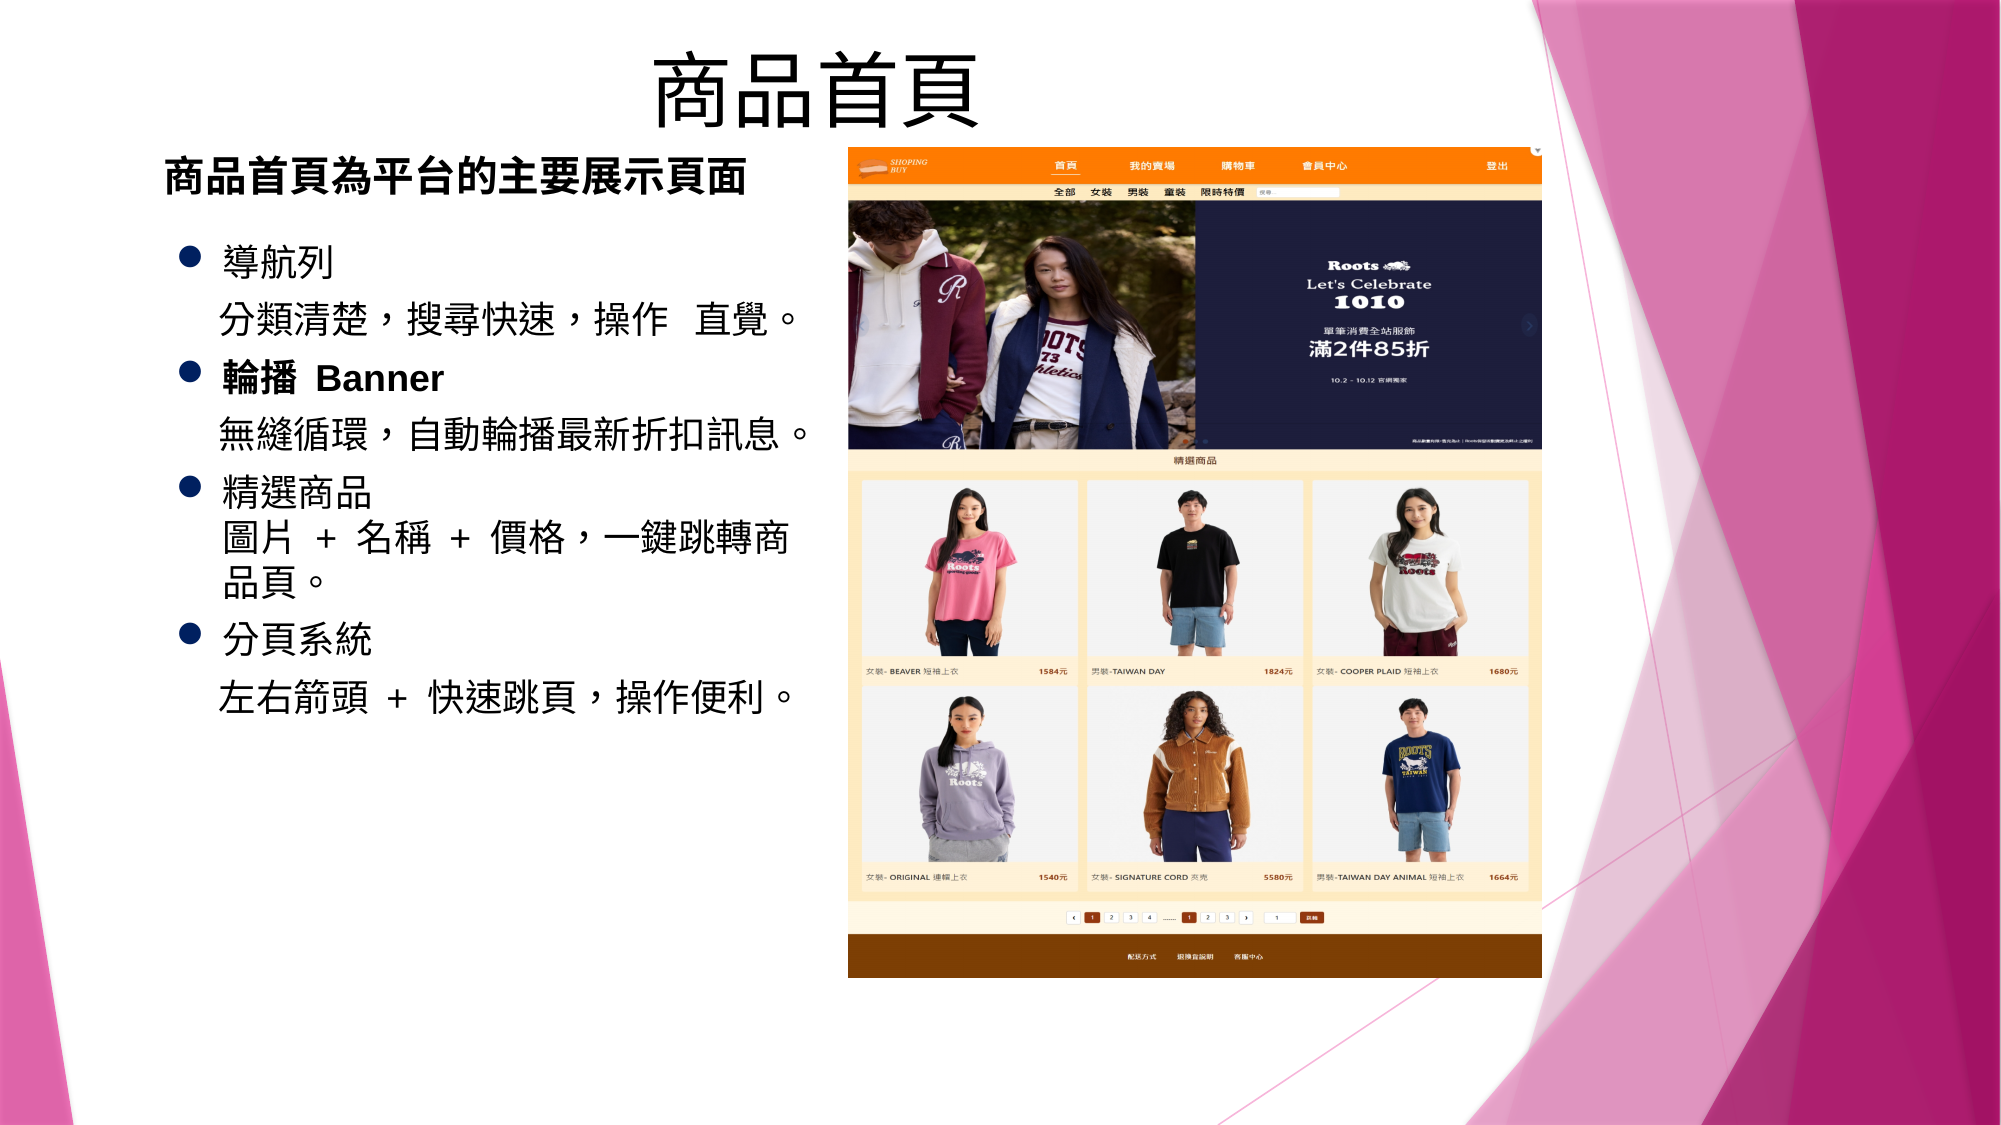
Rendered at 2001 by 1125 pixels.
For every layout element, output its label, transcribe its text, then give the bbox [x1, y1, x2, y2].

text_box 導航列 分類清楚，搜尋快速，操作 直覺。 輪播 Banner 無縫循環，自動輪播最新折扣訊息。 精選商品 圖片 + 名稱 + 價格，一鍵跳轉商品頁。 分頁系統 左右箭頭 + 快速跳頁，操作便利。 [161, 231, 823, 727]
title 商品首頁 [111, 30, 1522, 176]
text_box 商品首頁為平台的主要展示頁面 [149, 142, 764, 208]
picture [847, 147, 1543, 978]
